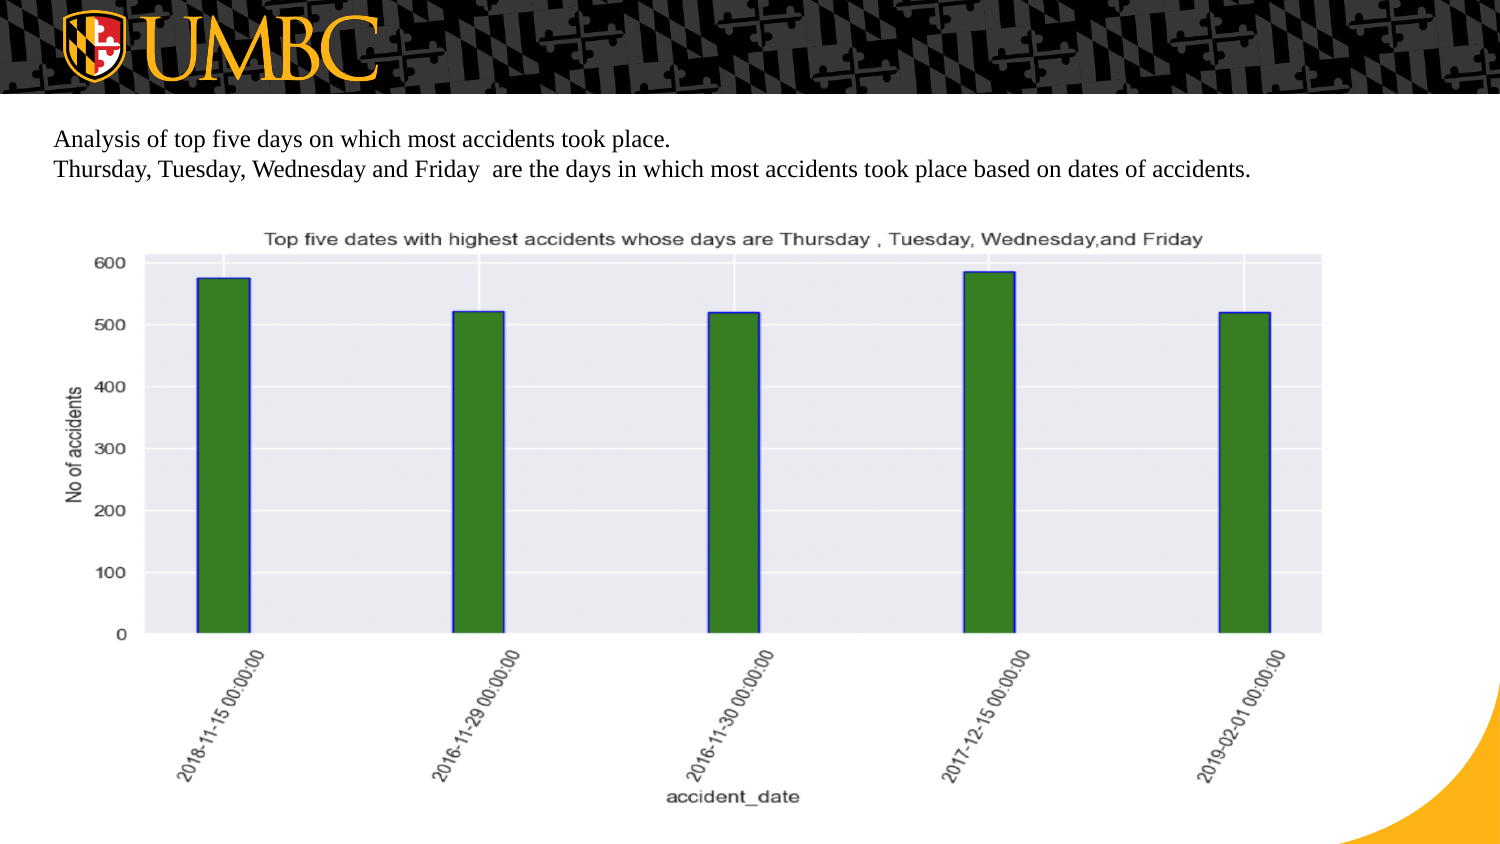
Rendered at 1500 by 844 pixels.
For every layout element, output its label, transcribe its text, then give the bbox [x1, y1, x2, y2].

picture [0, 0, 1500, 94]
picture [55, 224, 1329, 812]
picture [1338, 679, 1500, 844]
text_box Analysis of top five days on which most accidents took place. Thursday, Tuesday, Wednesday and Friday are the days in which most accidents took place based on dates of accidents. [38, 107, 1462, 198]
